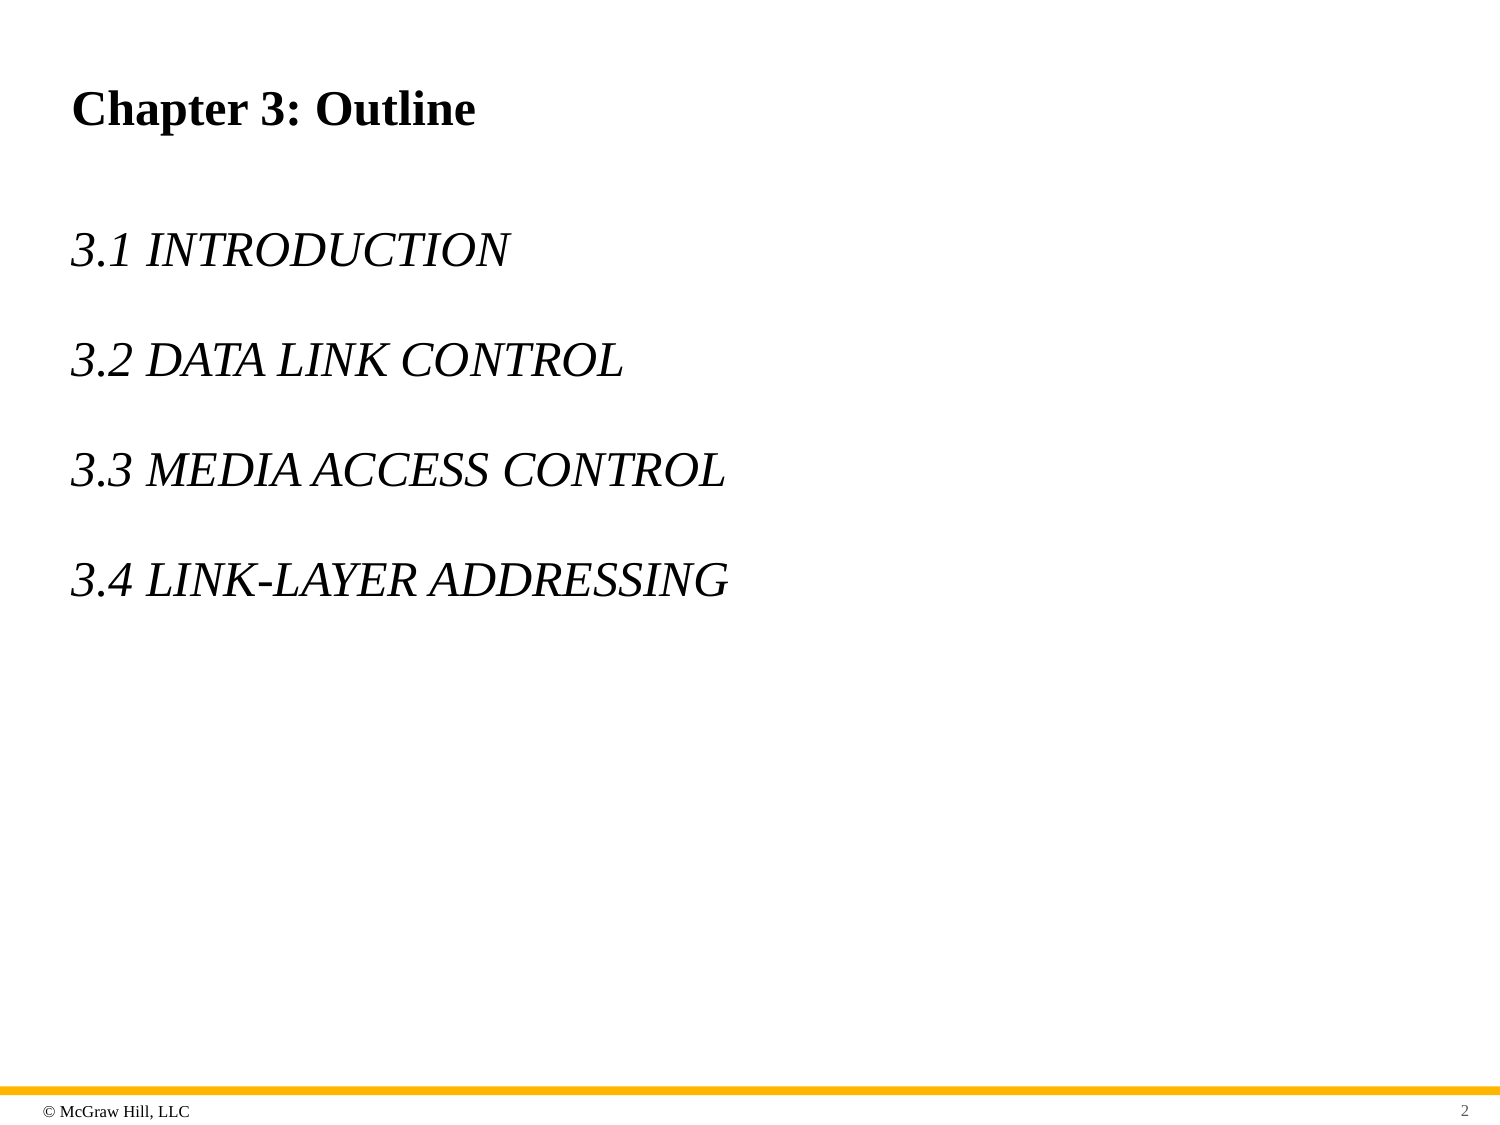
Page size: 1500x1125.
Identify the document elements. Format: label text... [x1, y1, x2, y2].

title Chapter 3: Outline [56, 50, 1444, 162]
list 3.1 INTRODUCTION 3.2 DATA LINK CONTROL 3.3 MEDIA ACCESS CONTROL 3.4 LINK-LAYER ADDRESSING [56, 209, 1444, 1056]
slide_number 2 [1418, 1096, 1477, 1123]
